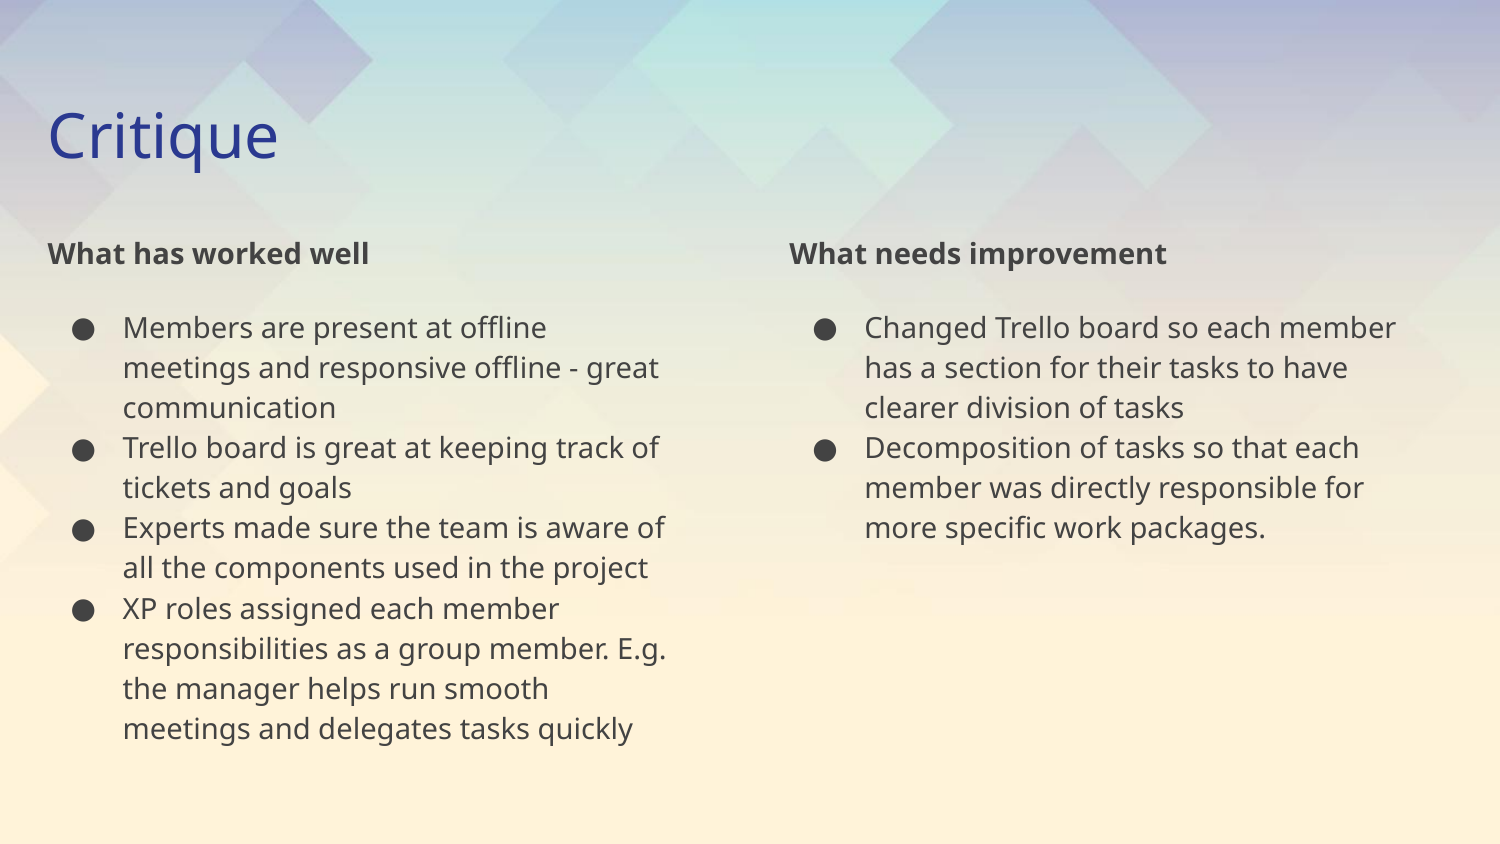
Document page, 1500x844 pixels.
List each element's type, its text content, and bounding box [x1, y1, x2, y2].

text_box What has worked well Members are present at offline meetings and responsive offline - great communication Trello board is great at keeping track of tickets and goals Experts made sure the team is aware of all the components used in the project XP roles assigned each member responsibilities as a group member. E.g. the manager helps run smooth meetings and delegates tasks quickly [32, 215, 689, 763]
text_box What needs improvement Changed Trello board so each member has a section for their tasks to have clearer division of tasks Decomposition of tasks so that each member was directly responsible for more specific work packages. [774, 215, 1431, 763]
text_box Critique [32, 80, 1431, 181]
picture [0, 0, 1500, 844]
